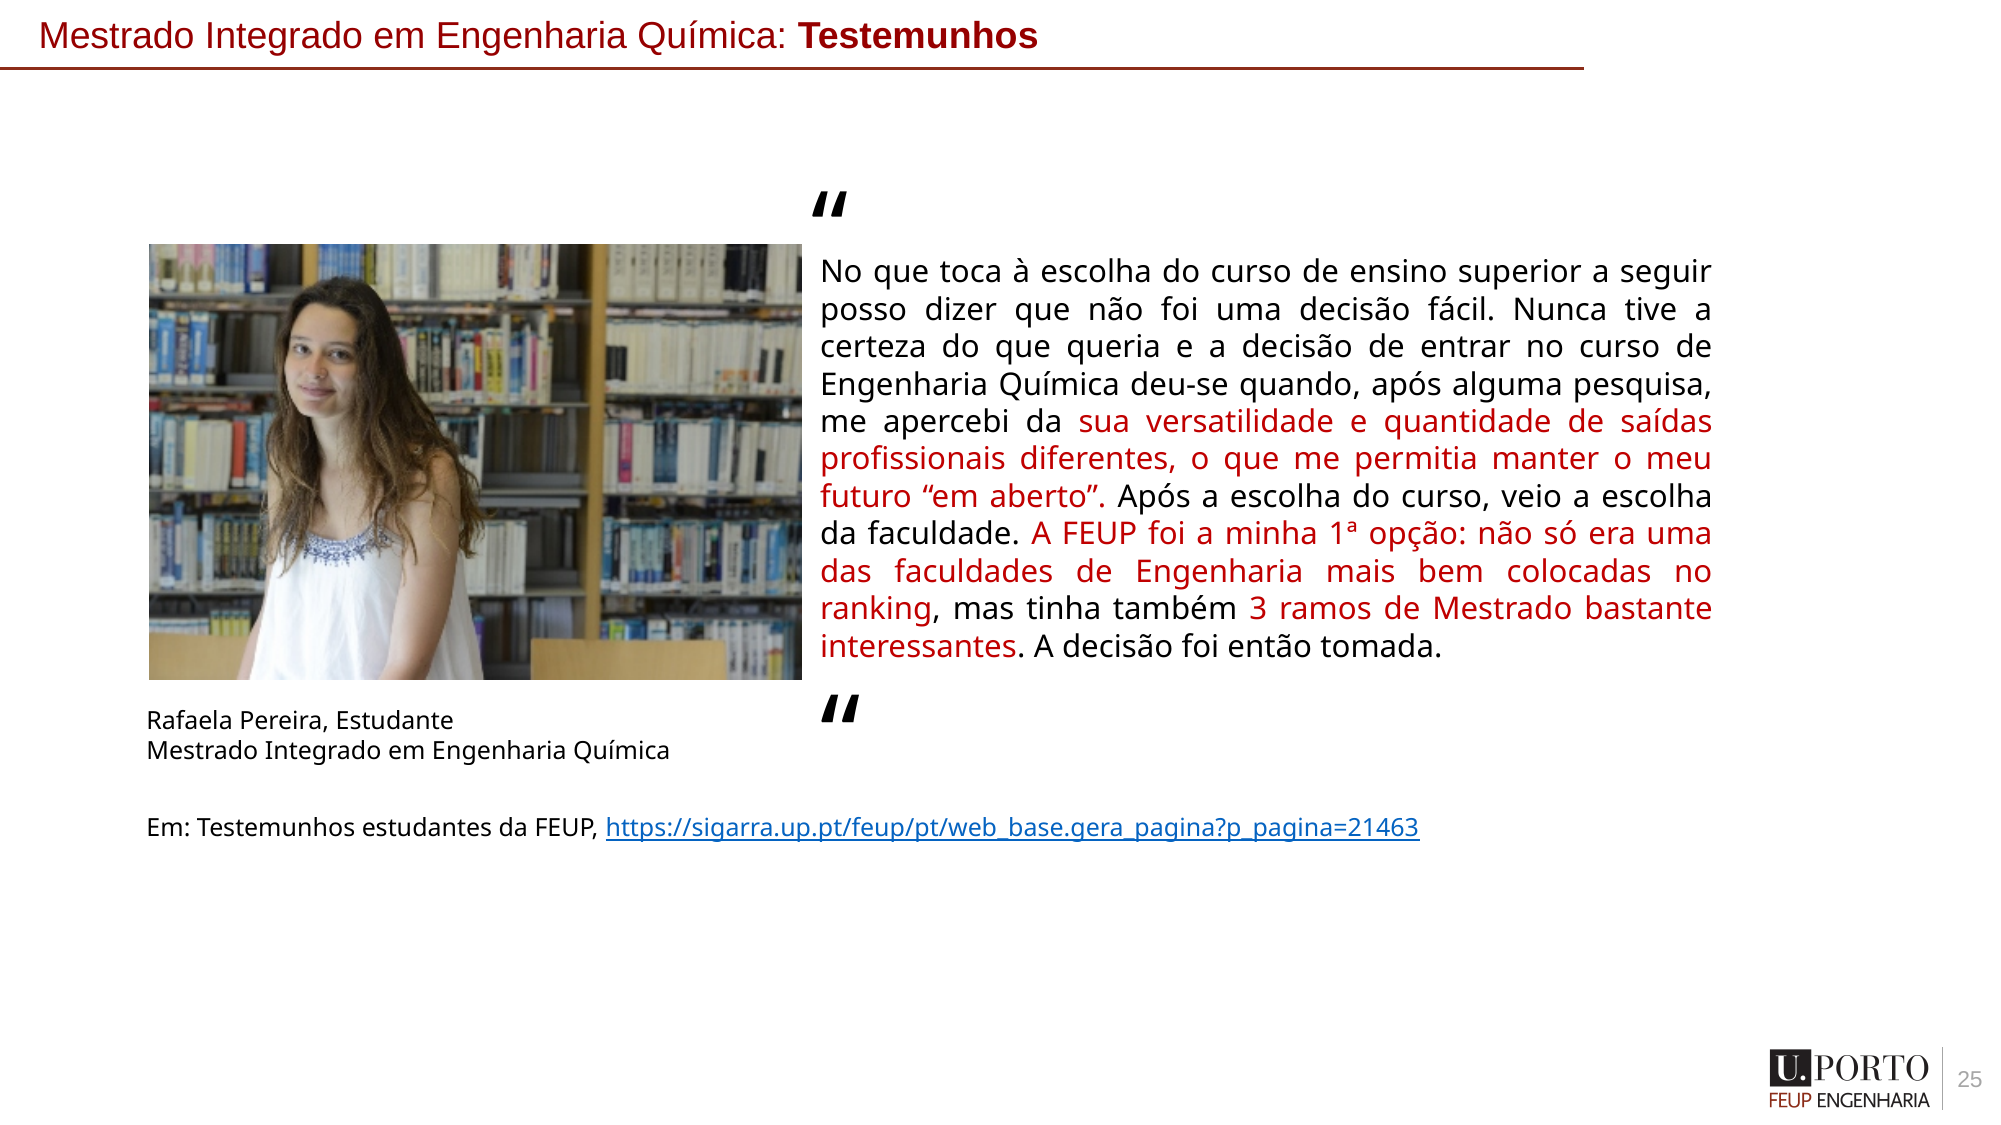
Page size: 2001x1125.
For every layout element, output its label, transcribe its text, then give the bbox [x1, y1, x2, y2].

title Mestrado Integrado em Engenharia Química: Testemunhos [23, 8, 1824, 69]
text_box “ [796, 155, 864, 294]
text_box No que toca à escolha do curso de ensino superior a seguir posso dizer que não foi uma decisão fácil. Nunca tive a certeza do que queria e a decisão de entrar no curso de Engenharia Química deu-se quando, após alguma pesquisa, me apercebi da sua versatilidade e quantidade de saídas profissionais diferentes, o que me permitia manter o meu futuro “em aberto”. Após a escolha do curso, veio a escolha da faculdade. A FEUP foi a minha 1ª opção: não só era uma das faculdades de Engenharia mais bem colocadas no ranking, mas tinha também 3 ramos de Mestrado bastante interessantes. A decisão foi então tomada. “ [805, 244, 1729, 844]
picture [1761, 1046, 1941, 1111]
picture [149, 244, 802, 680]
text_box Rafaela Pereira, Estudante Mestrado Integrado em Engenharia Química [131, 697, 725, 772]
text_box Em: Testemunhos estudantes da FEUP, https://sigarra.up.pt/feup/pt/web_base.gera_pagina?p_pagina=21463 [131, 804, 1485, 854]
